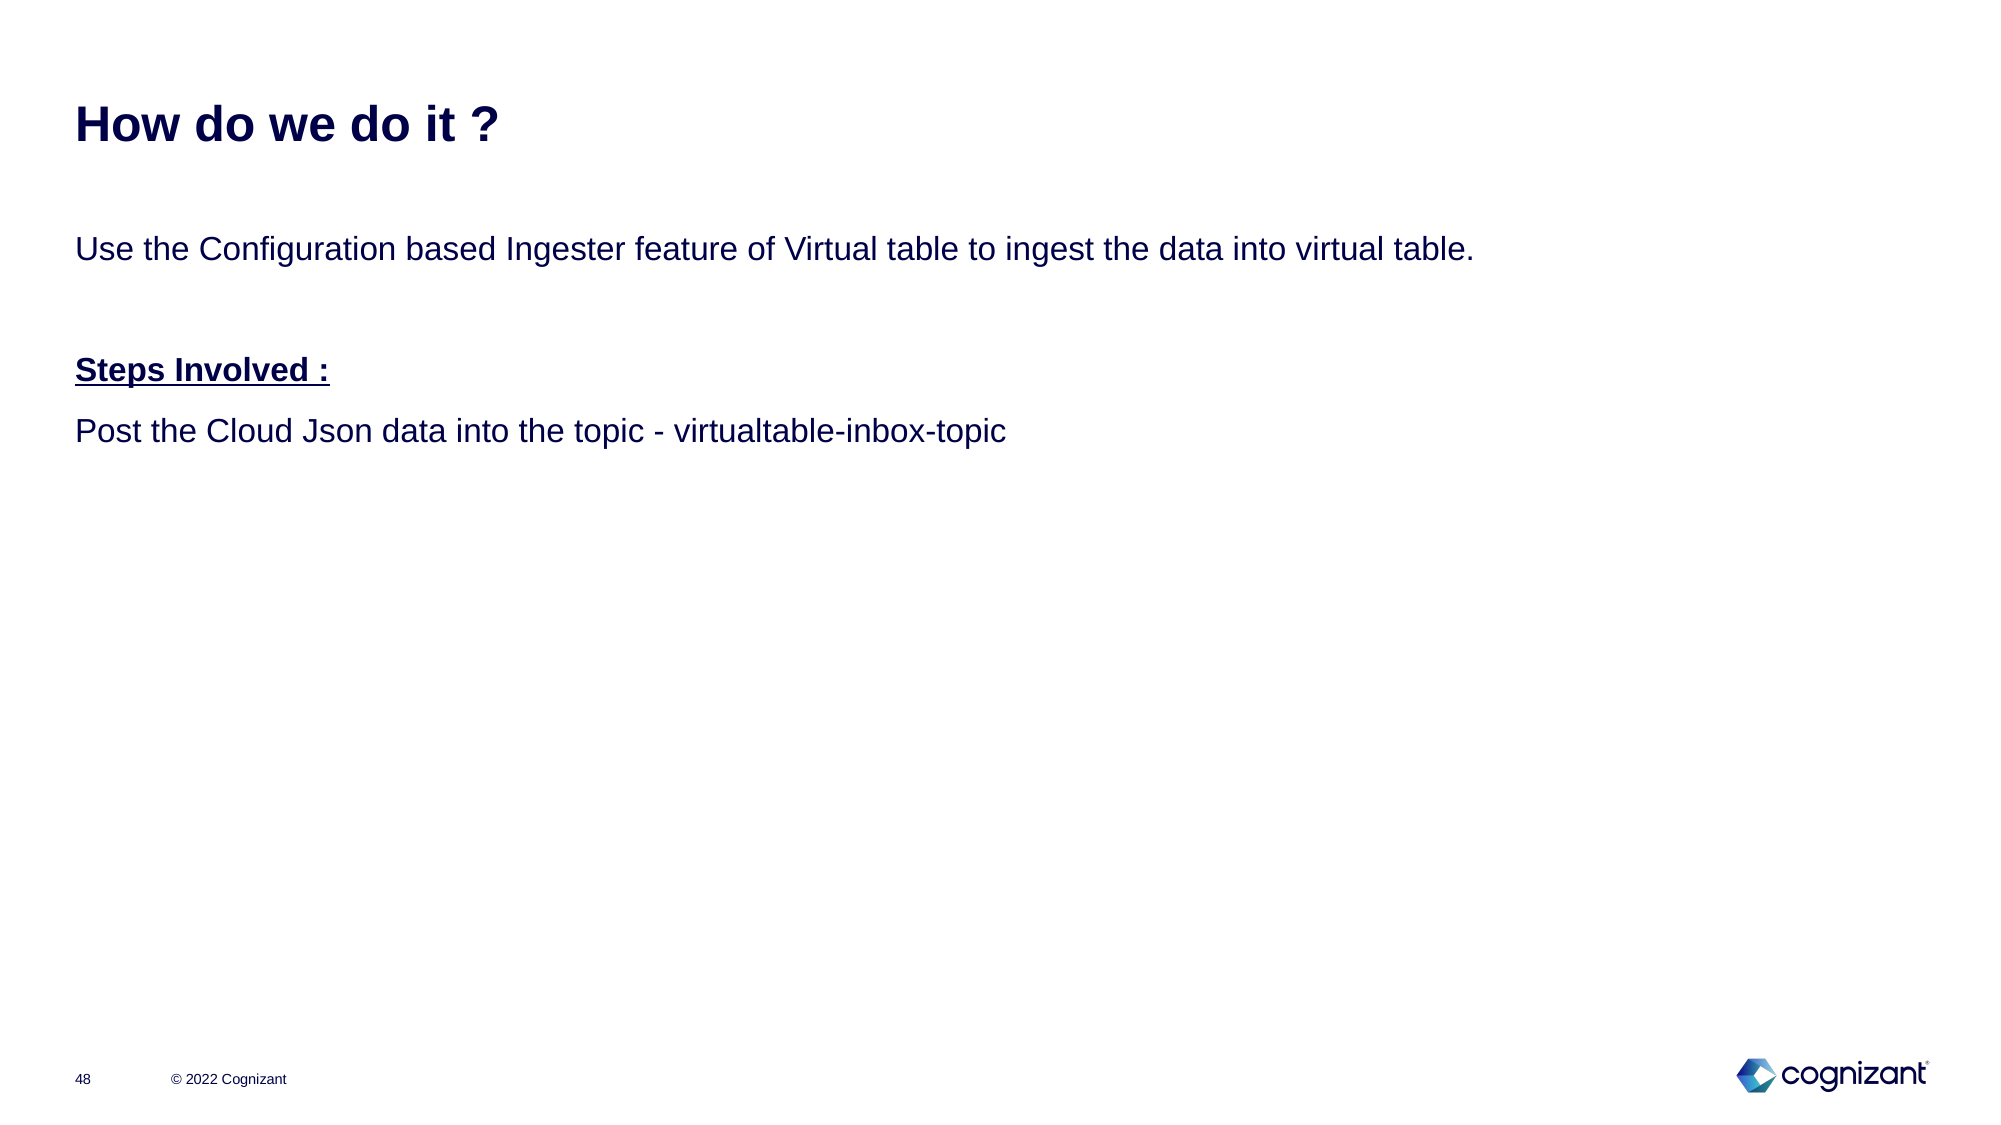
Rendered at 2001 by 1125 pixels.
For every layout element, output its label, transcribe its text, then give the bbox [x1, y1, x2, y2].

footer © 2022 Cognizant [171, 1056, 368, 1088]
slide_number 48 [75, 1056, 133, 1088]
list Use the Configuration based Ingester feature of Virtual table to ingest the data into virtual table. Steps Involved : Post the Cloud Json data into the topic - virtualtable-inbox-topic [75, 226, 1848, 938]
picture [1719, 1042, 1943, 1109]
title How do we do it ? [75, 91, 1848, 142]
